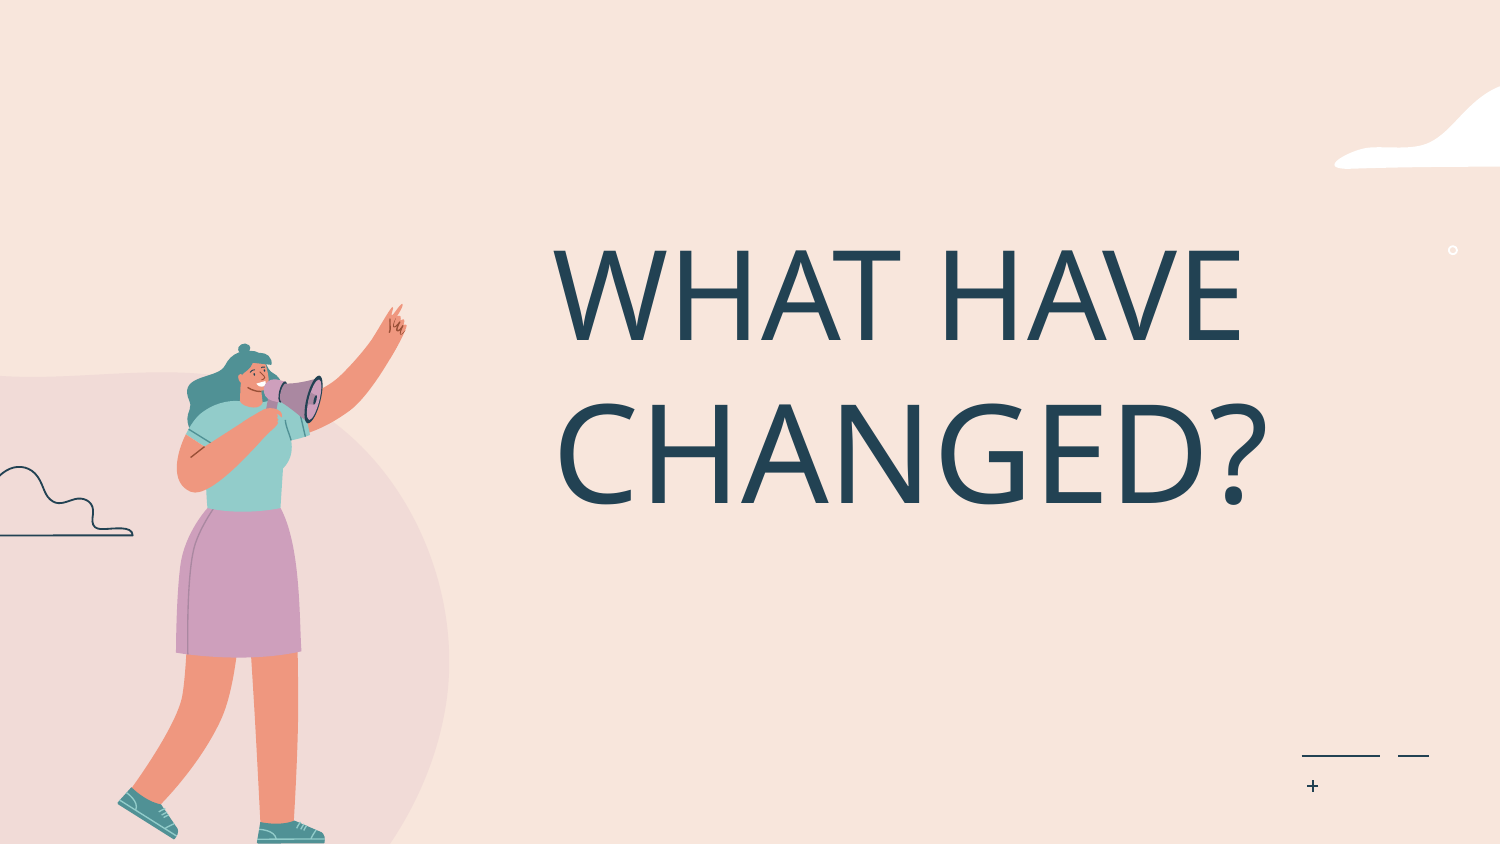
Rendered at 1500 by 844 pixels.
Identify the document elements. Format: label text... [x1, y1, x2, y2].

text_box WHAT HAVE CHANGED? [537, 146, 1399, 601]
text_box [116, 303, 408, 844]
